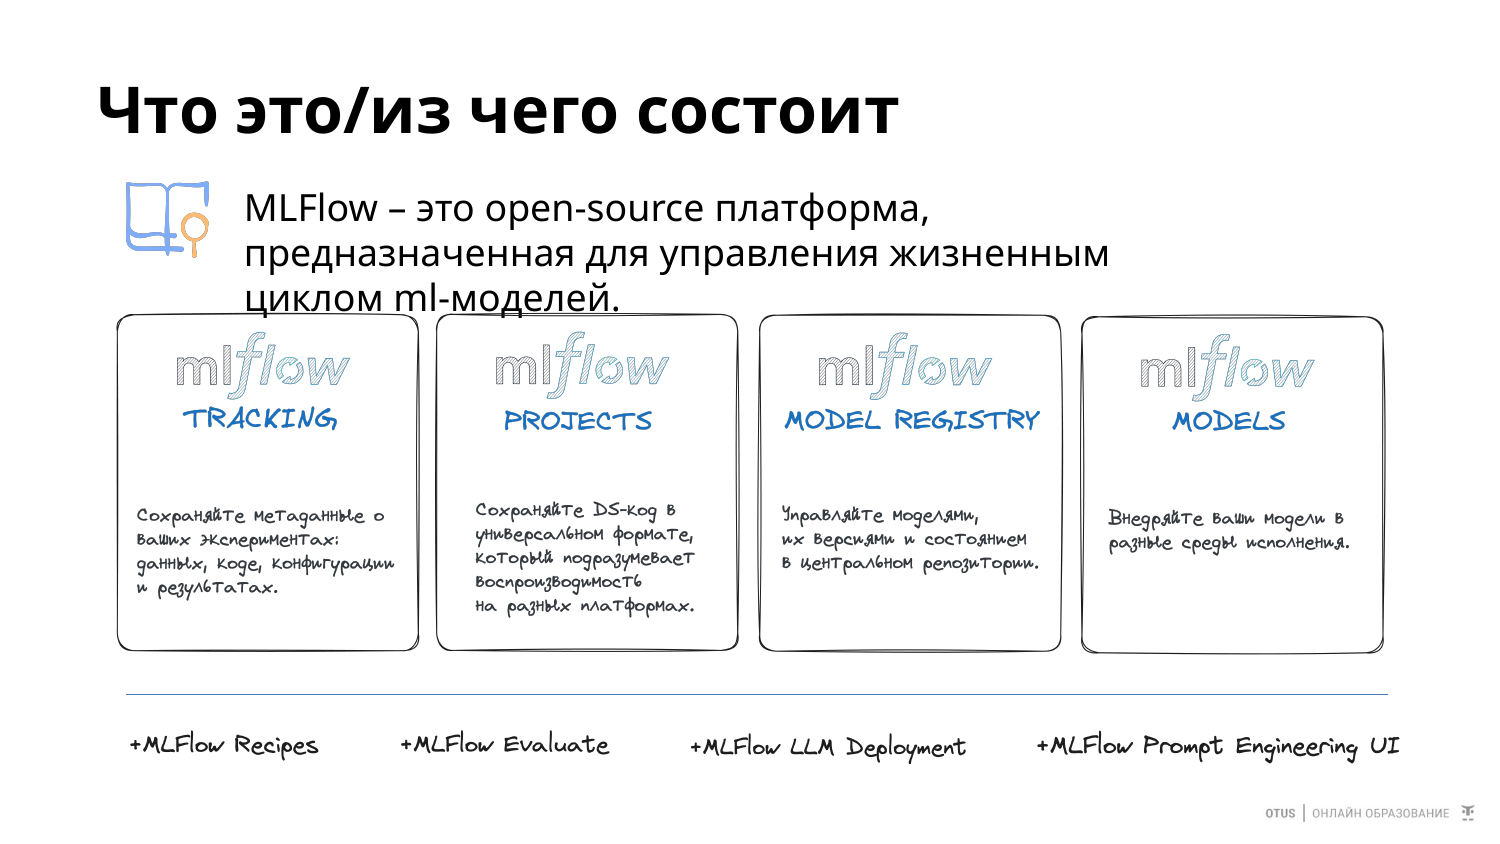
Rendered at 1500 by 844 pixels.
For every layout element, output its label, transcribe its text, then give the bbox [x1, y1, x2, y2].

picture [1263, 799, 1476, 824]
picture [682, 727, 973, 769]
text_box MLFlow – это open-source платформа, предназначенная для управления жизненным циклом ml-моделей. [228, 176, 1271, 308]
picture [126, 178, 209, 261]
picture [1027, 724, 1407, 769]
picture [112, 309, 1388, 658]
title Что это/из чего состоит [82, 54, 1480, 215]
picture [391, 724, 627, 797]
picture [121, 724, 337, 768]
